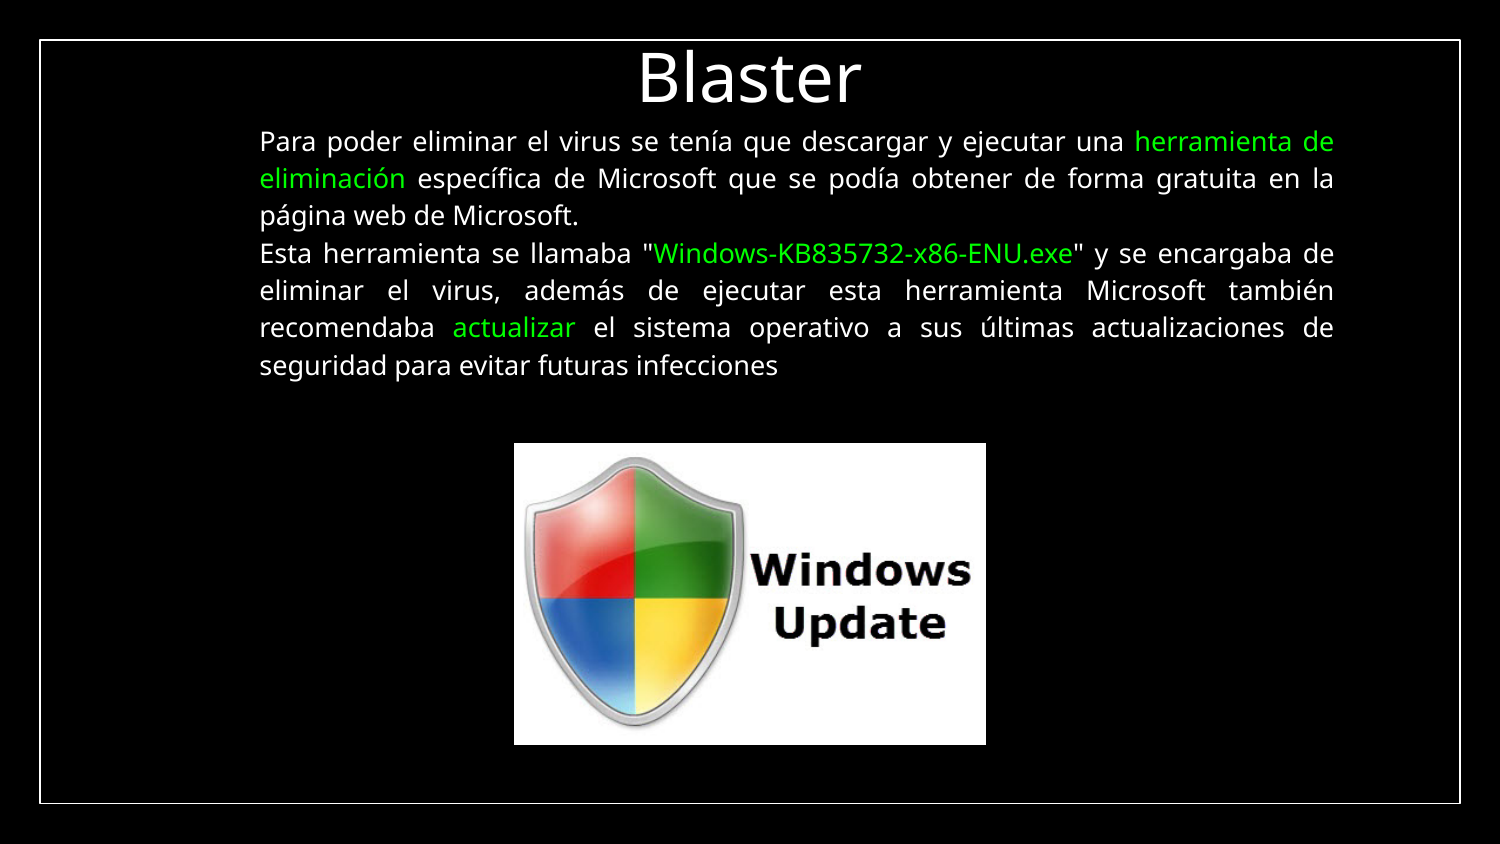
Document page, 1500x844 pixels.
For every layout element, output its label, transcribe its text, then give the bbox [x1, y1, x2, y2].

list Para poder eliminar el virus se tenía que descargar y ejecutar una herramienta de eliminación específica de Microsoft que se podía obtener de forma gratuita en la página web de Microsoft. Esta herramienta se llamaba "Windows-KB835732-x86-ENU.exe" y se encargaba de eliminar el virus, además de ejecutar esta herramienta Microsoft también recomendaba actualizar el sistema operativo a sus últimas actualizaciones de seguridad para evitar futuras infecciones [169, 104, 1350, 711]
picture [513, 443, 987, 745]
title Blaster [124, 28, 1376, 123]
